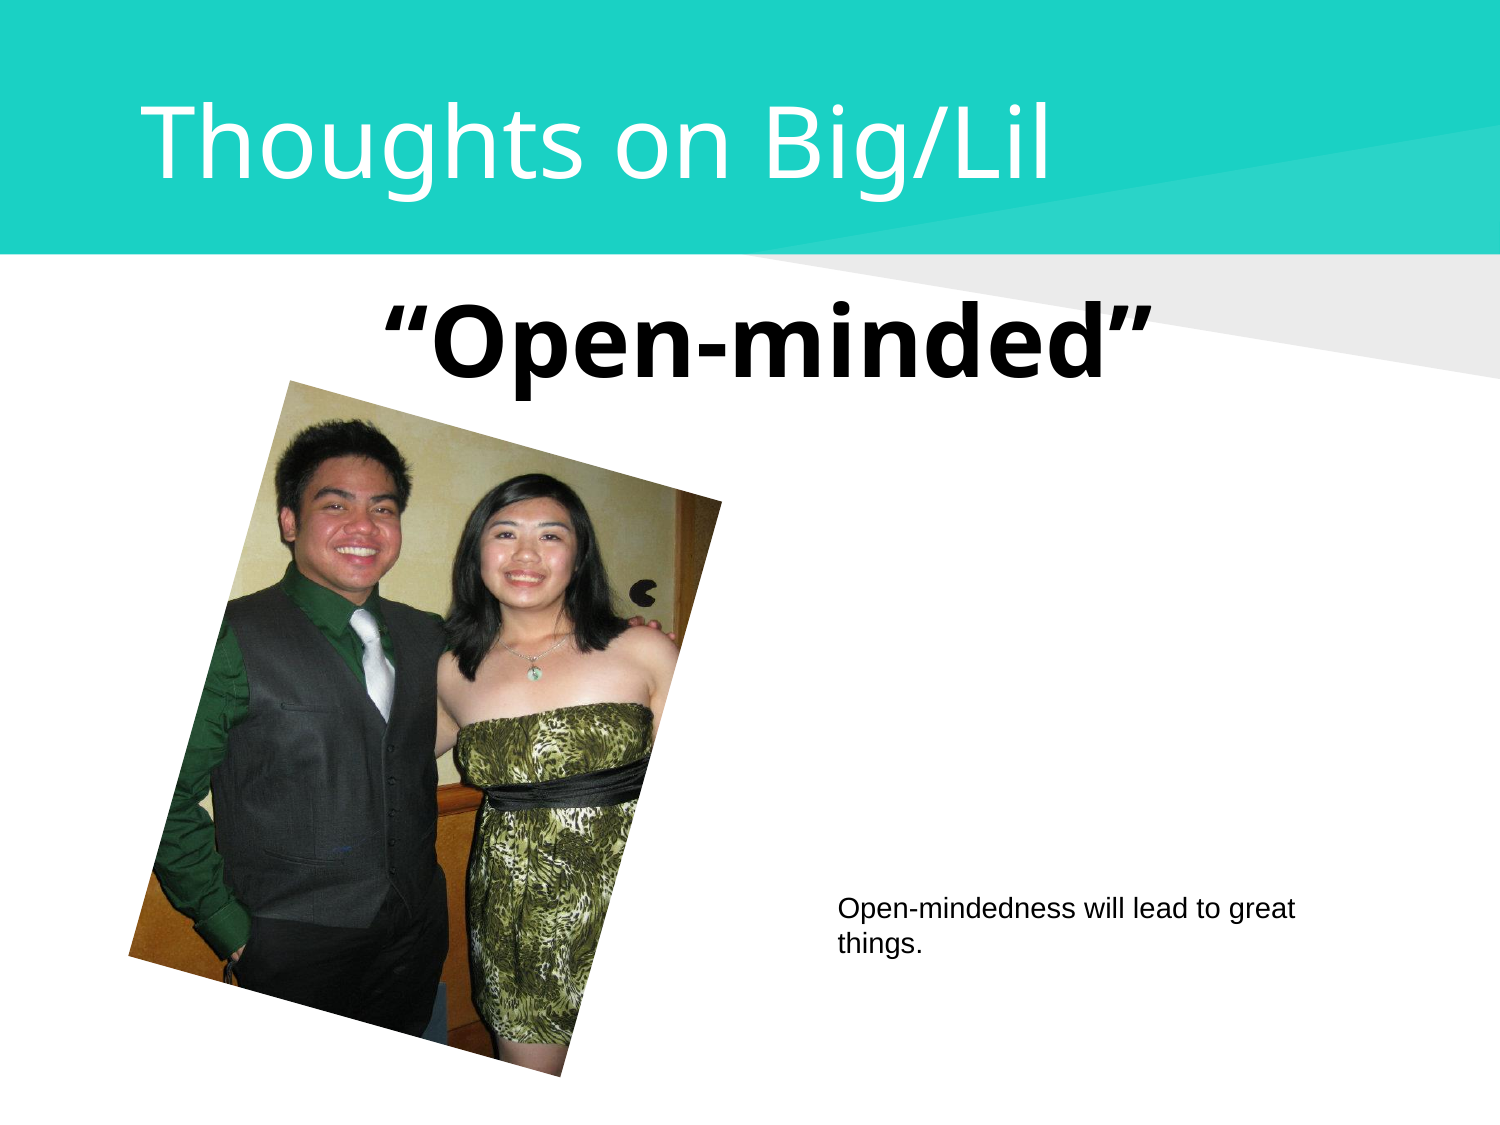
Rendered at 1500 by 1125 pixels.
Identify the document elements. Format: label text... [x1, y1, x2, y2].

text_box Open-mindedness will lead to great things. [822, 874, 1392, 1033]
text_box [128, 380, 723, 1078]
title Thoughts on Big/Lil [75, 45, 1425, 233]
text_box [51, 290, 1445, 1097]
list “Open-minded” [94, 262, 1445, 1078]
